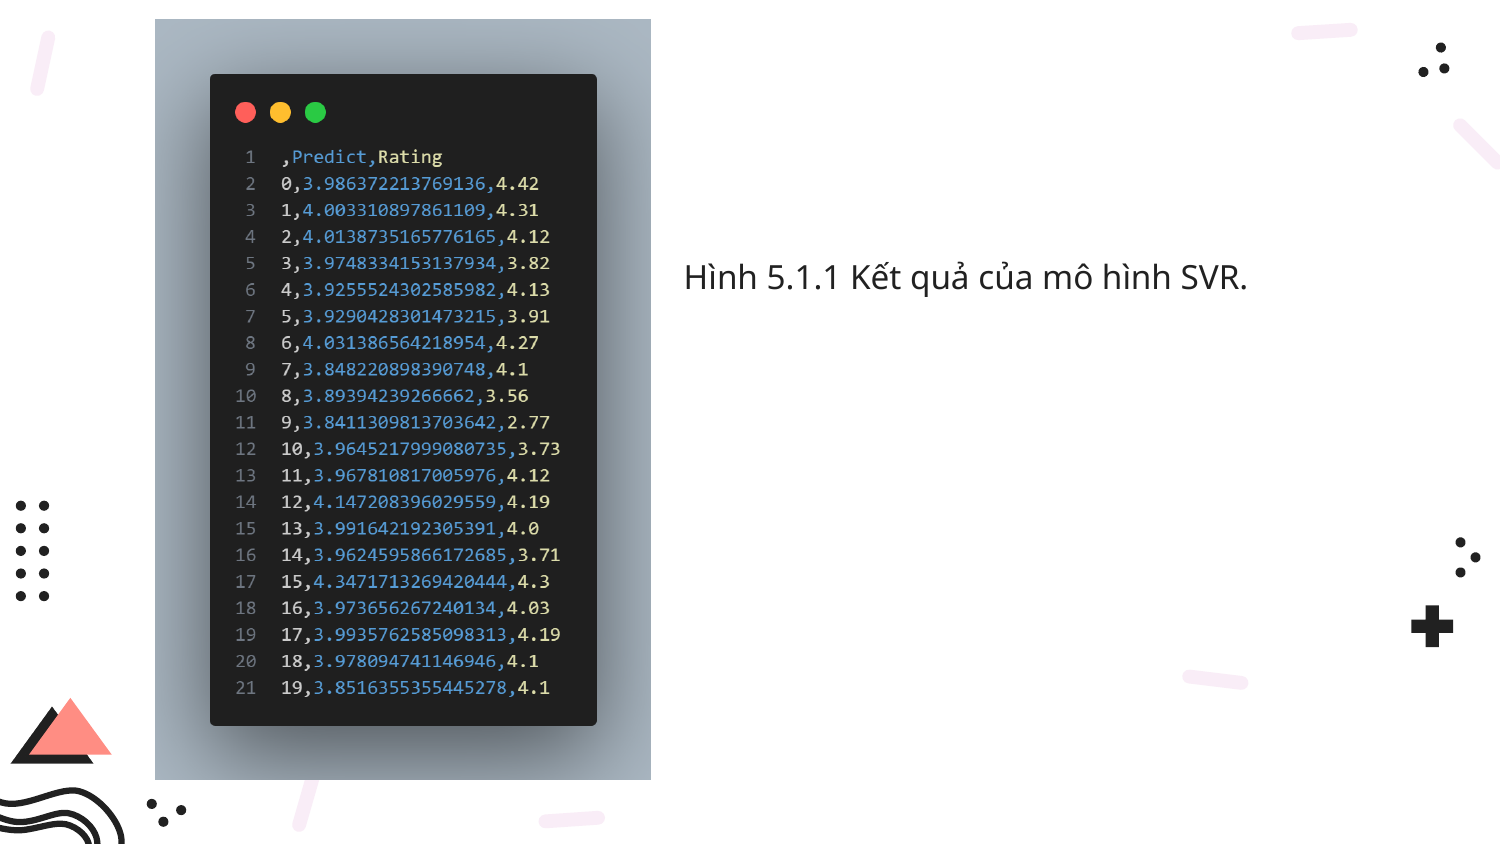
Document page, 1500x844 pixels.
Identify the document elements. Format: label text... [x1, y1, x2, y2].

picture [154, 18, 651, 780]
text_box Hình 5.1.1 Kết quả của mô hình SVR. [655, 243, 1418, 304]
